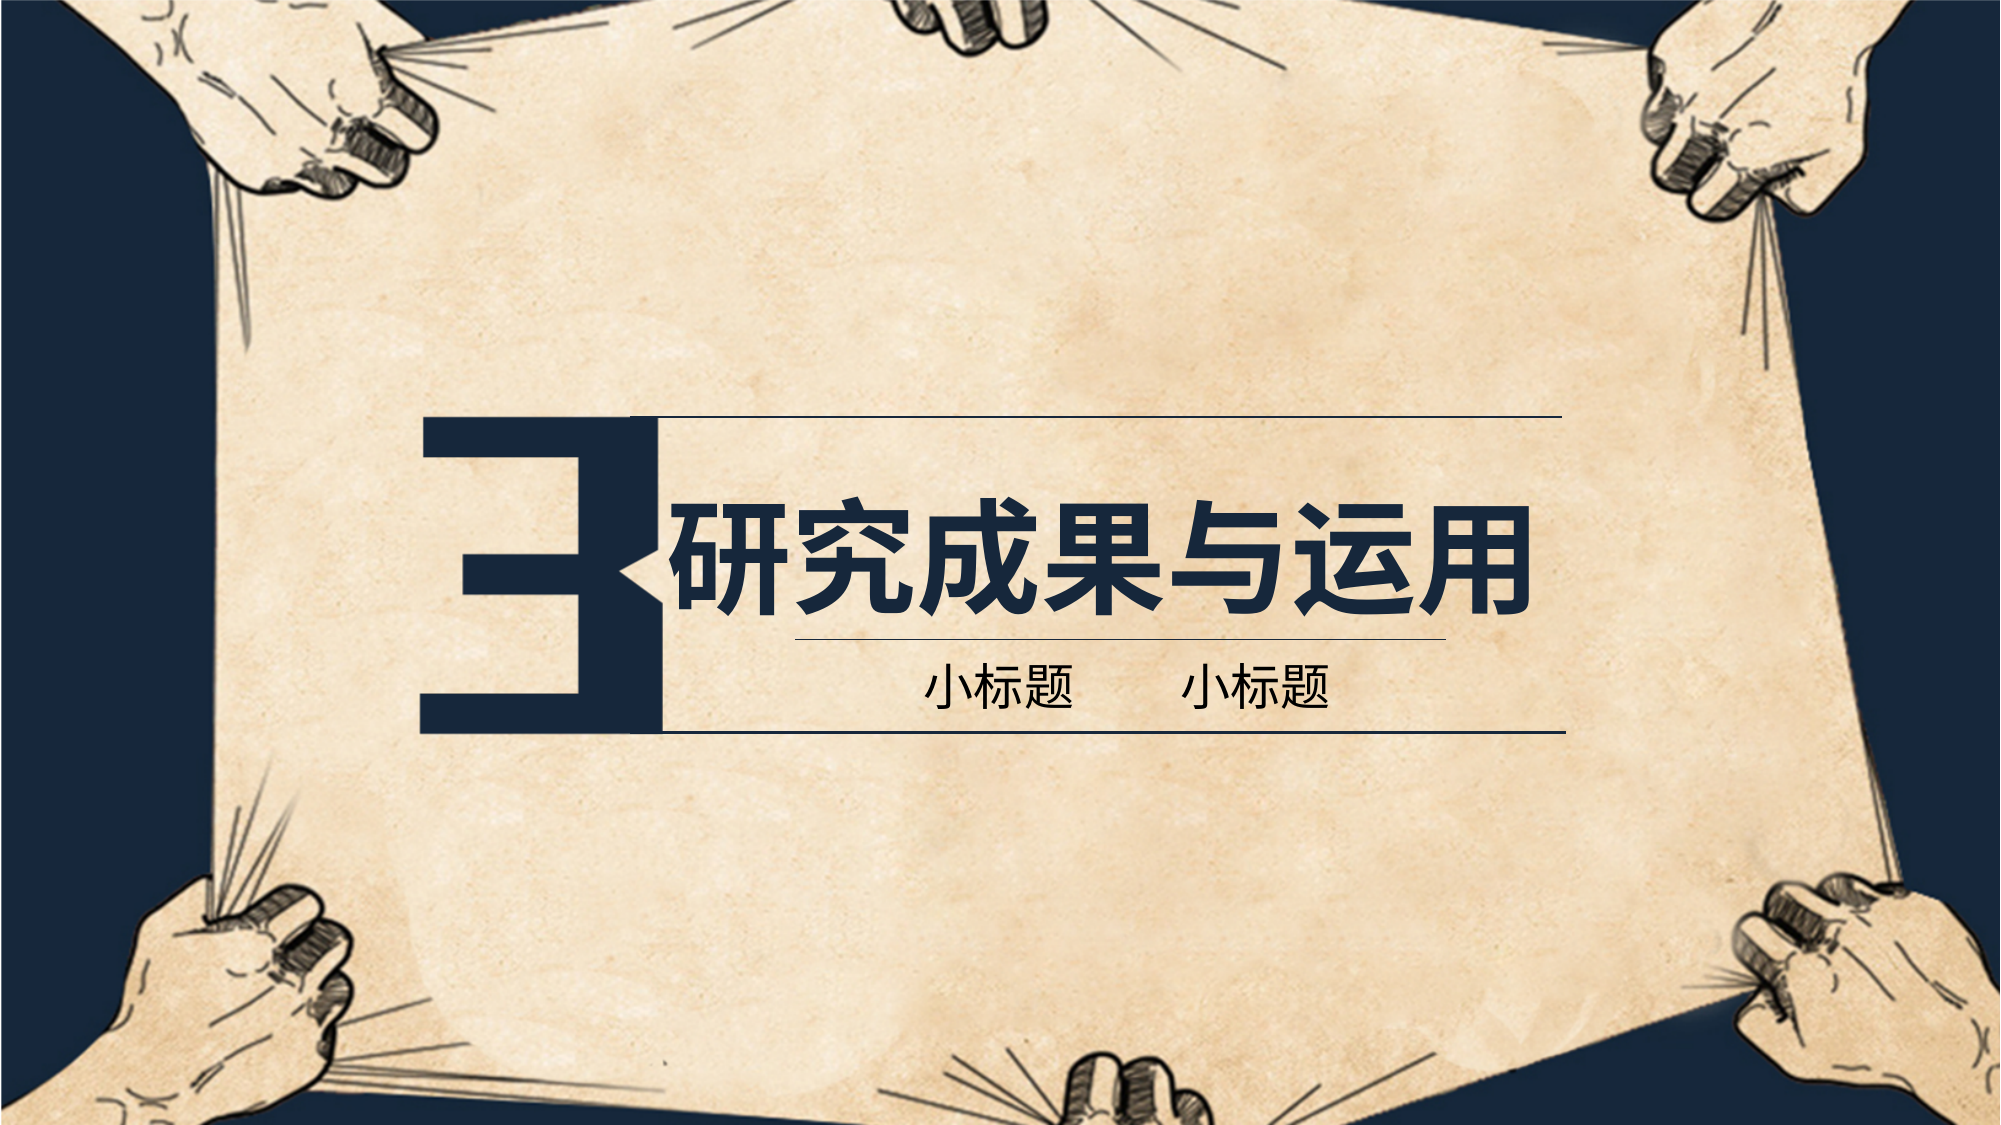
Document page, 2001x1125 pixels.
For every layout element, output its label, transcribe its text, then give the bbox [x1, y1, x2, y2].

text_box 小标题 [1108, 648, 1402, 724]
text_box 小标题 [929, 648, 1108, 724]
picture [3, 1, 2000, 1125]
text_box 研究成果与运用 [929, 472, 1603, 638]
